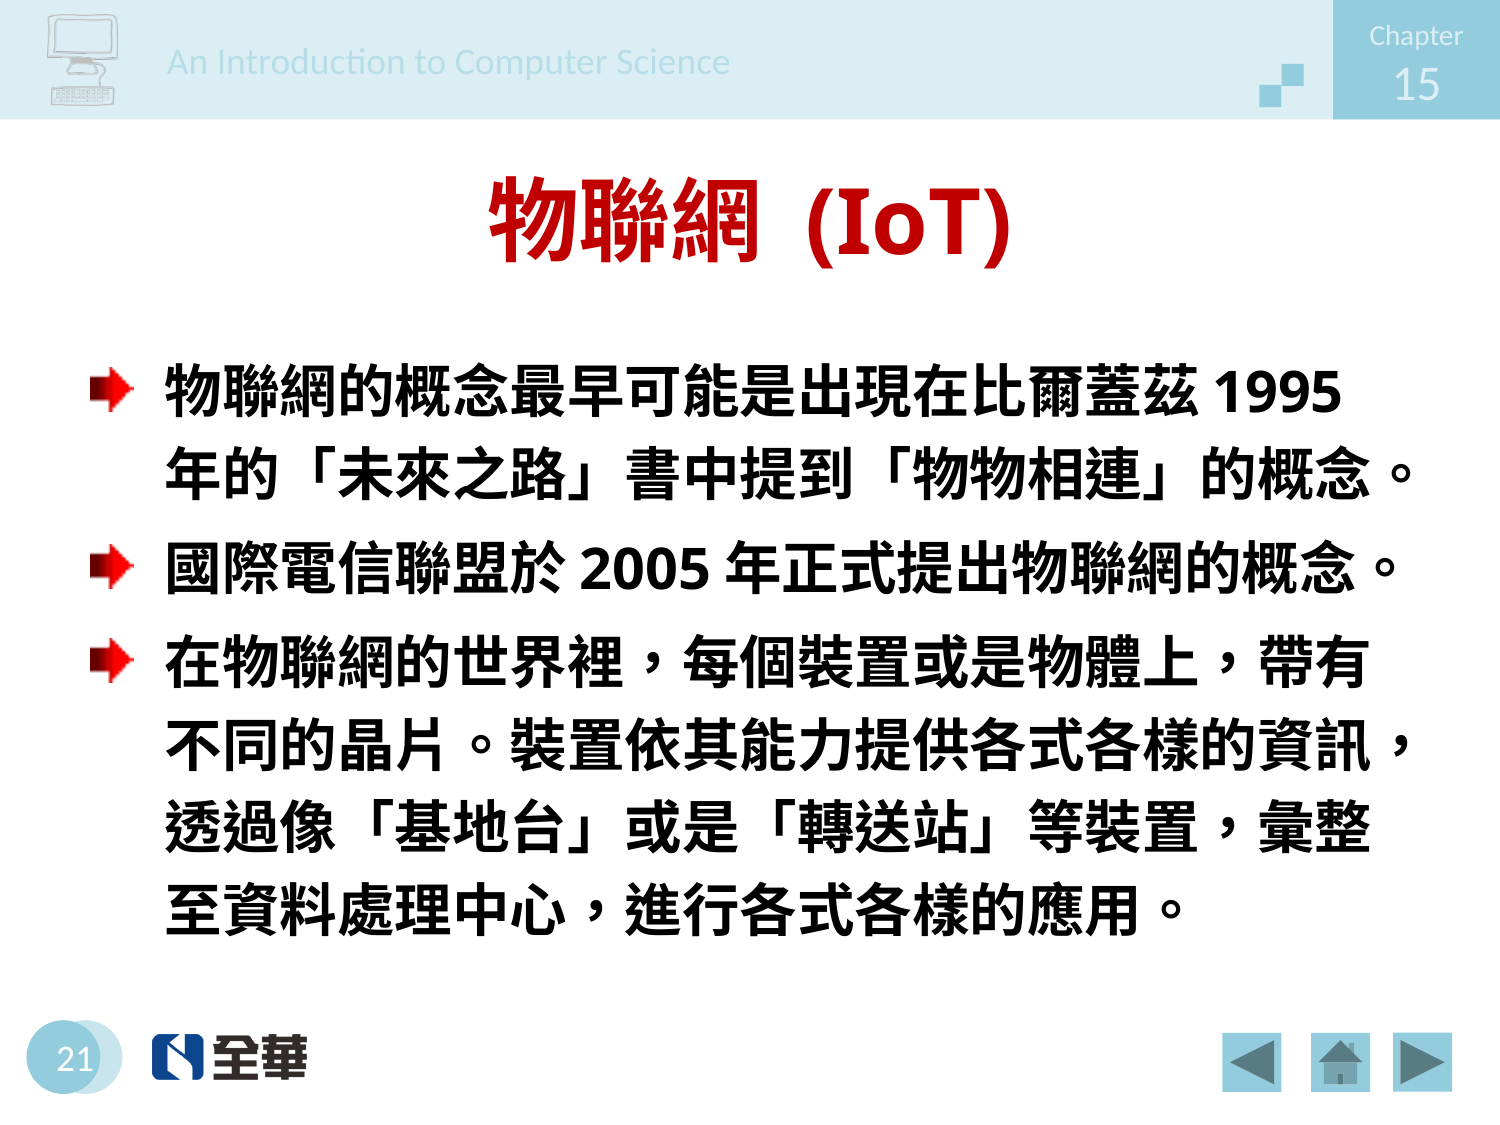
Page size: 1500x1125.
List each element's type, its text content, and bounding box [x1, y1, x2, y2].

picture [90, 638, 134, 683]
picture [90, 367, 134, 412]
picture [47, 14, 118, 106]
title 物聯網 (IoT) [75, 138, 1425, 297]
picture [90, 544, 134, 589]
picture [152, 1034, 307, 1080]
list 物聯網的概念最早可能是出現在比爾蓋茲1995年的「未來之路」書中提到「物物相連」的概念。 國際電信聯盟於2005年正式提出物聯網的概念。 在物聯網的世界裡，每個裝置或是物體上，帶有不同的晶片。裝置依其能力提供各式各樣的資訊，透過像「基地台」或是「轉送站」等裝置，彙整至資料處理中心，進行各式各樣的應用。 [75, 333, 1425, 1005]
